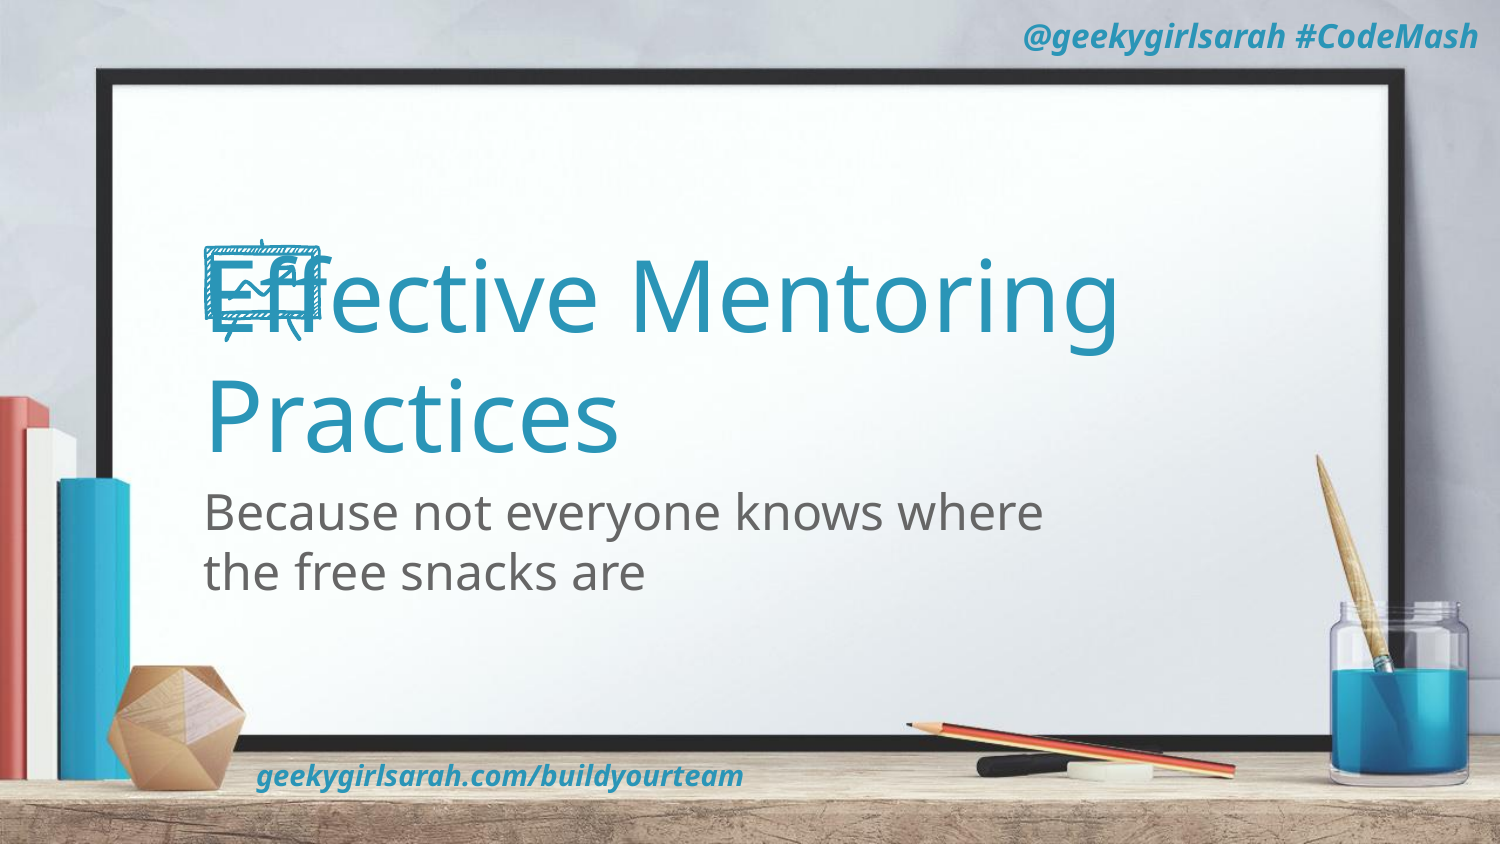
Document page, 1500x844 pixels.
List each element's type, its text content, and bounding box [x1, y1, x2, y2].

title Effective Mentoring Practices [189, 297, 1350, 488]
subtitle Because not everyone knows where the free snacks are [189, 465, 1092, 595]
picture [0, 0, 1500, 844]
text_box [203, 238, 322, 343]
